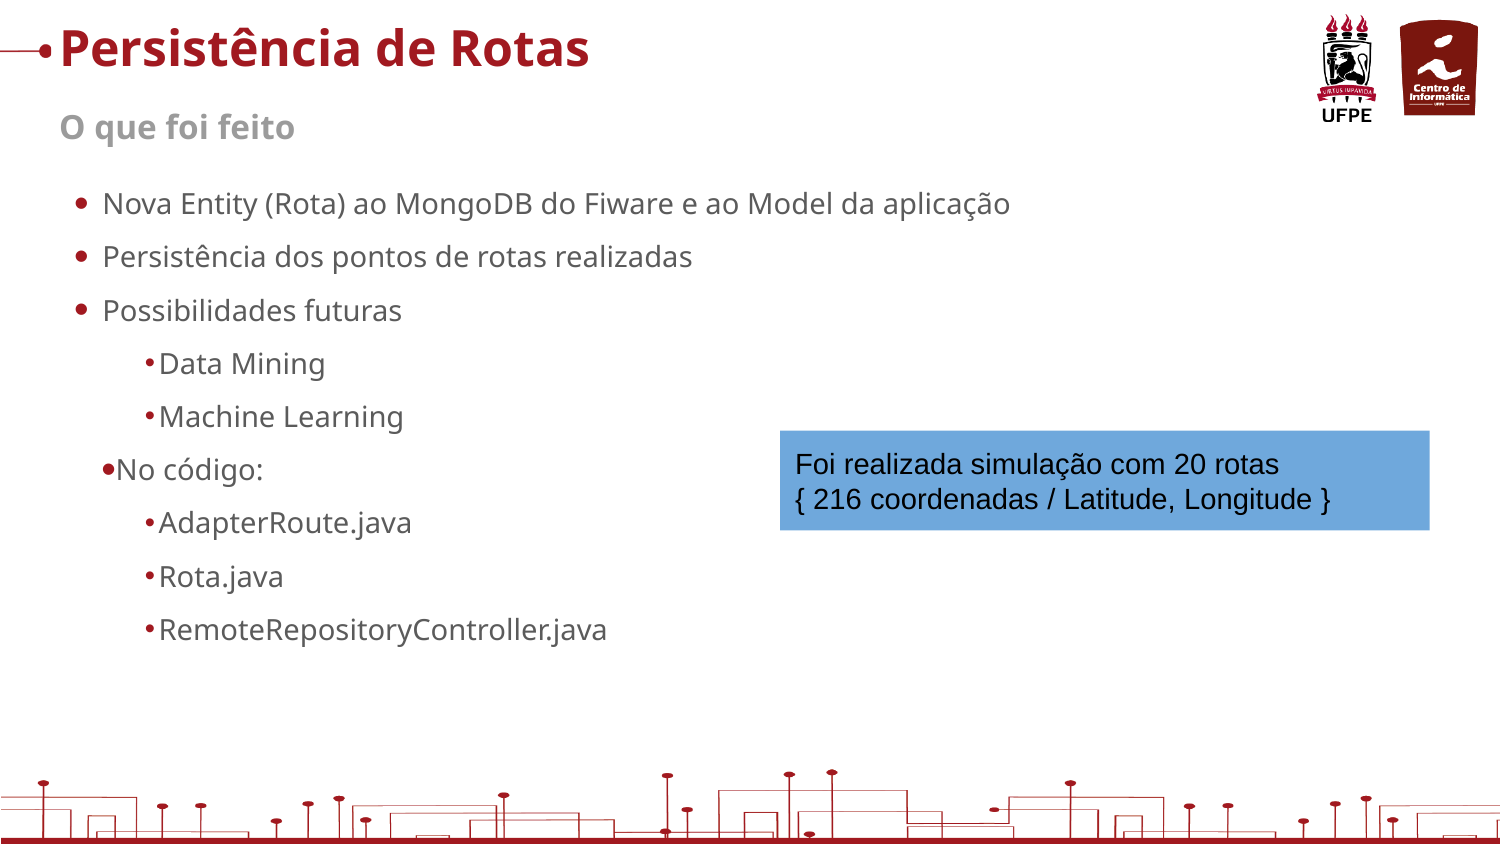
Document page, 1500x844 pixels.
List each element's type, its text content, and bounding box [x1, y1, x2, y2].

title Persistência de Rotas [59, 23, 1353, 78]
text_box Foi realizada simulação com 20 rotas { 216 coordenadas / Latitude, Longitude } [780, 430, 1430, 531]
picture [0, 0, 1500, 844]
list Nova Entity (Rota) ao MongoDB do Fiware e ao Model da aplicação Persistência dos pontos de rotas realizadas Possibilidades futuras Data Mining Machine Learning No código: AdapterRoute.java Rota.java RemoteRepositoryController.java [59, 167, 1284, 705]
list O que foi feito [59, 86, 1353, 140]
